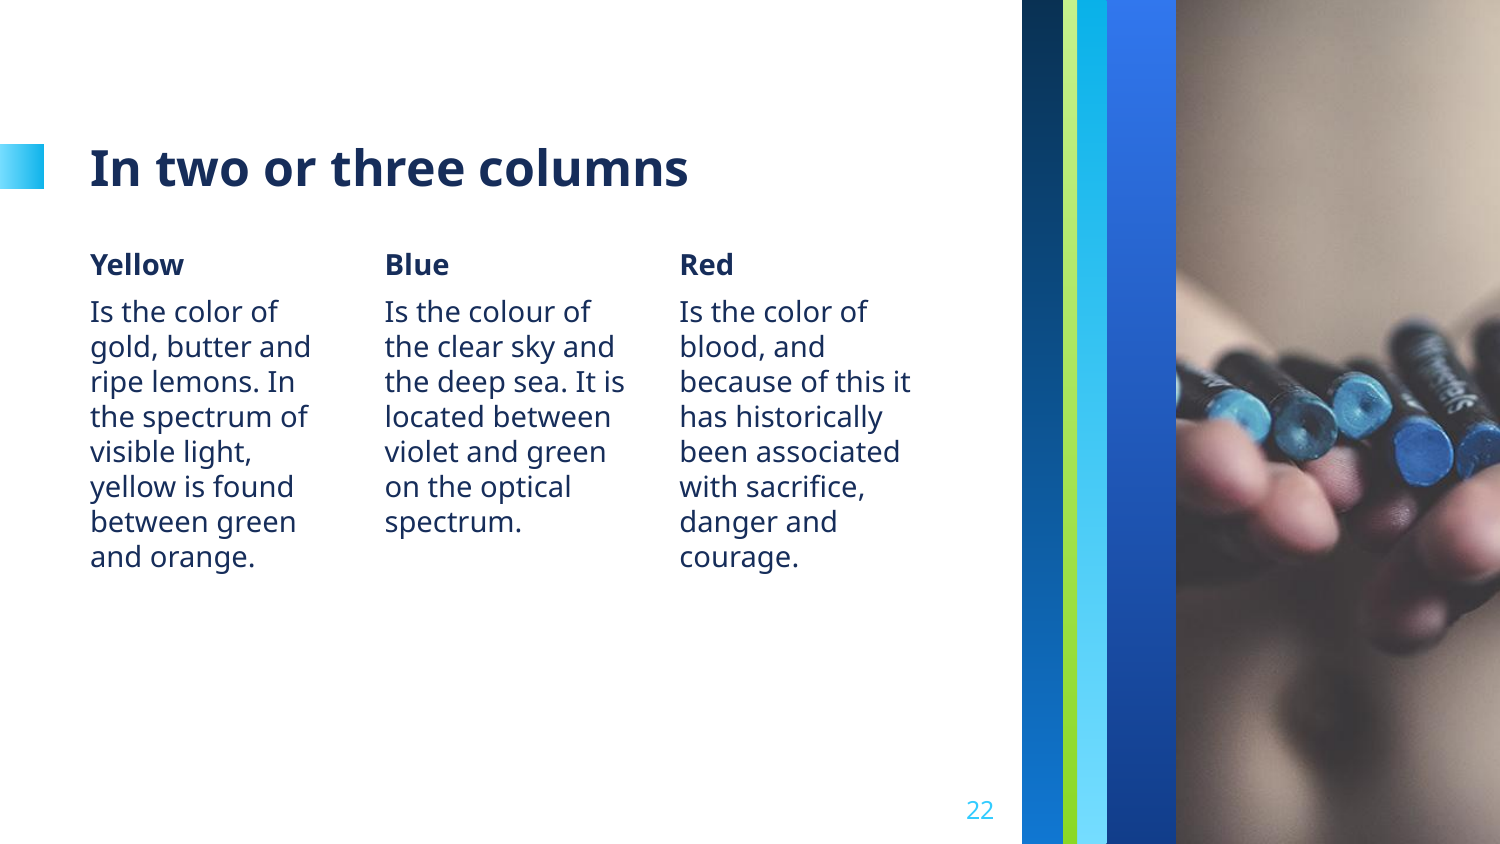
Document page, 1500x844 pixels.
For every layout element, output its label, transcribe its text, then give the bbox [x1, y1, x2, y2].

list Red Is the color of blood, and because of this it has historically been associated with sacrifice, danger and courage. [664, 231, 945, 783]
list Blue Is the colour of the clear sky and the deep sea. It is located between violet and green on the optical spectrum. [369, 231, 650, 783]
list Yellow Is the color of gold, butter and ripe lemons. In the spectrum of visible light, yellow is found between green and orange. [75, 231, 356, 783]
picture [1175, 0, 1500, 844]
slide_number 22 [919, 779, 1010, 844]
title In two or three columns [75, 92, 945, 212]
